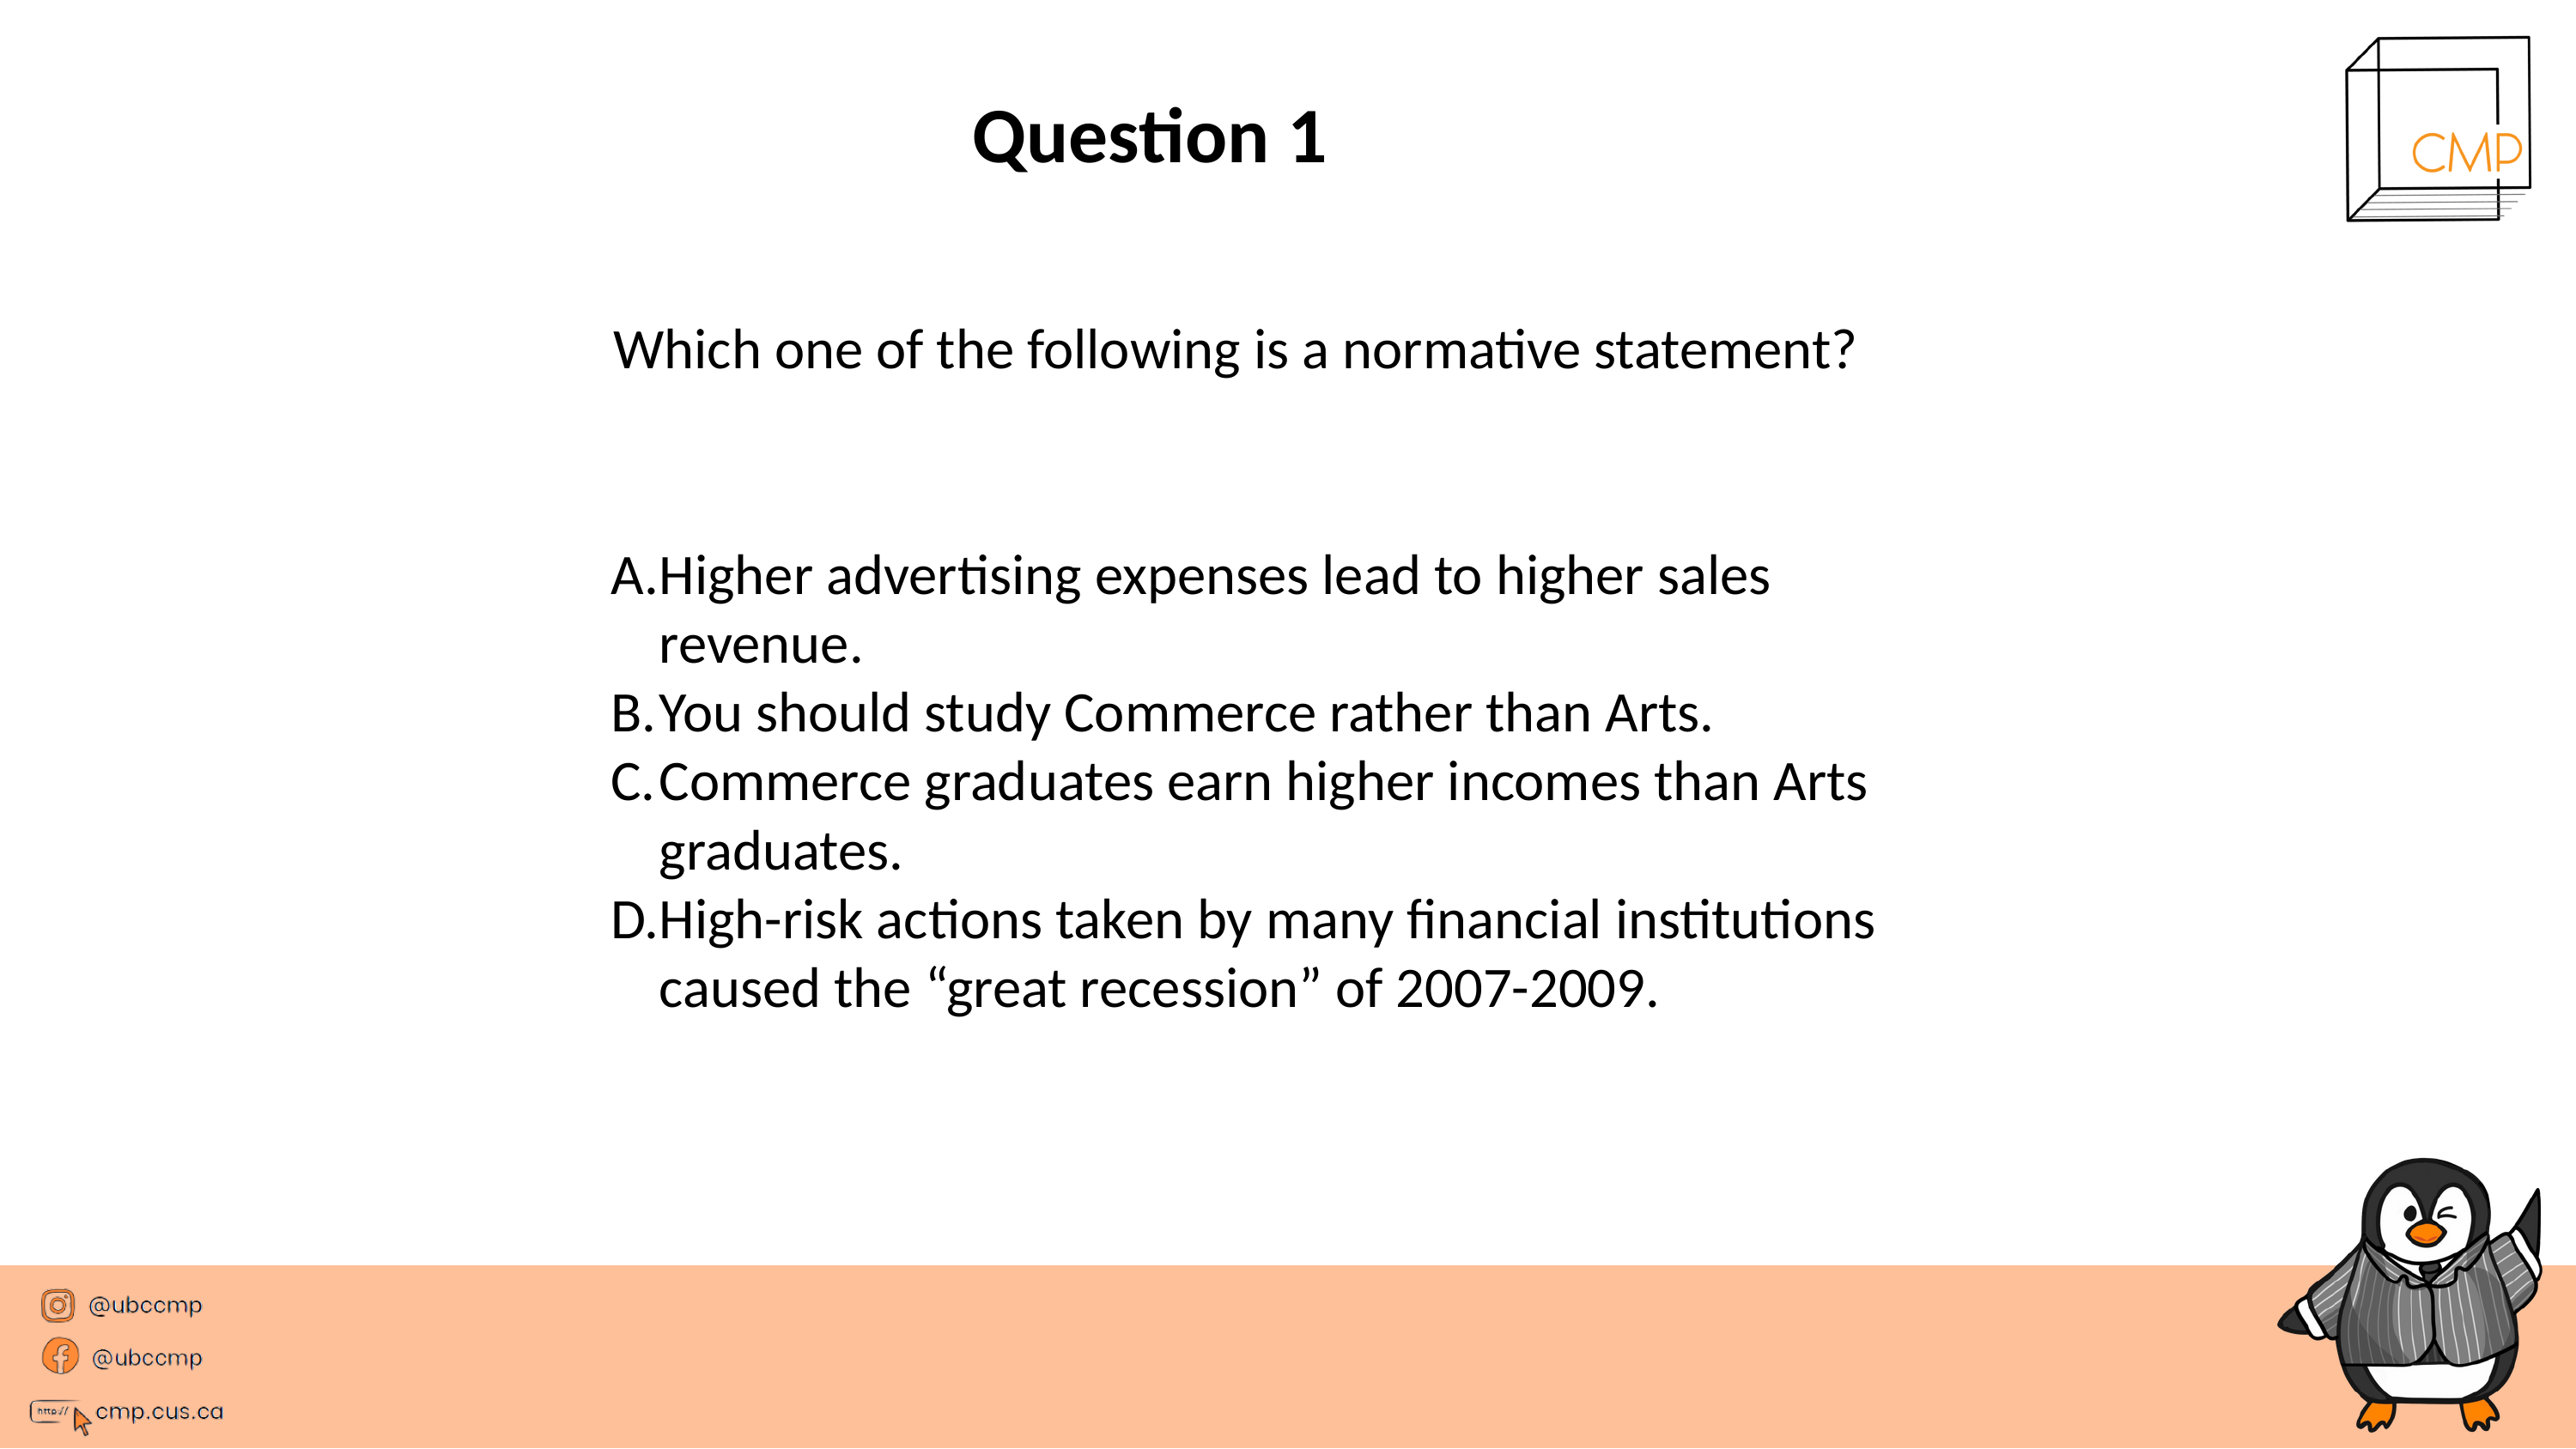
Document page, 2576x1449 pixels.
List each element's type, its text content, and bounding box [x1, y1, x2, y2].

title Question 1 [570, 50, 1730, 212]
picture [2233, 0, 2576, 337]
picture [2232, 1003, 2576, 1449]
picture [15, 1276, 258, 1442]
list Which one of the following is a normative statement? Higher advertising expenses lead to higher sales revenue. You should study Commerce rather than Arts. Commerce graduates earn higher incomes than Arts graduates. High-risk actions taken by many financial institutions caused the “great recession” of 2007-2009. [581, 305, 1995, 1245]
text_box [0, 1245, 2227, 1449]
